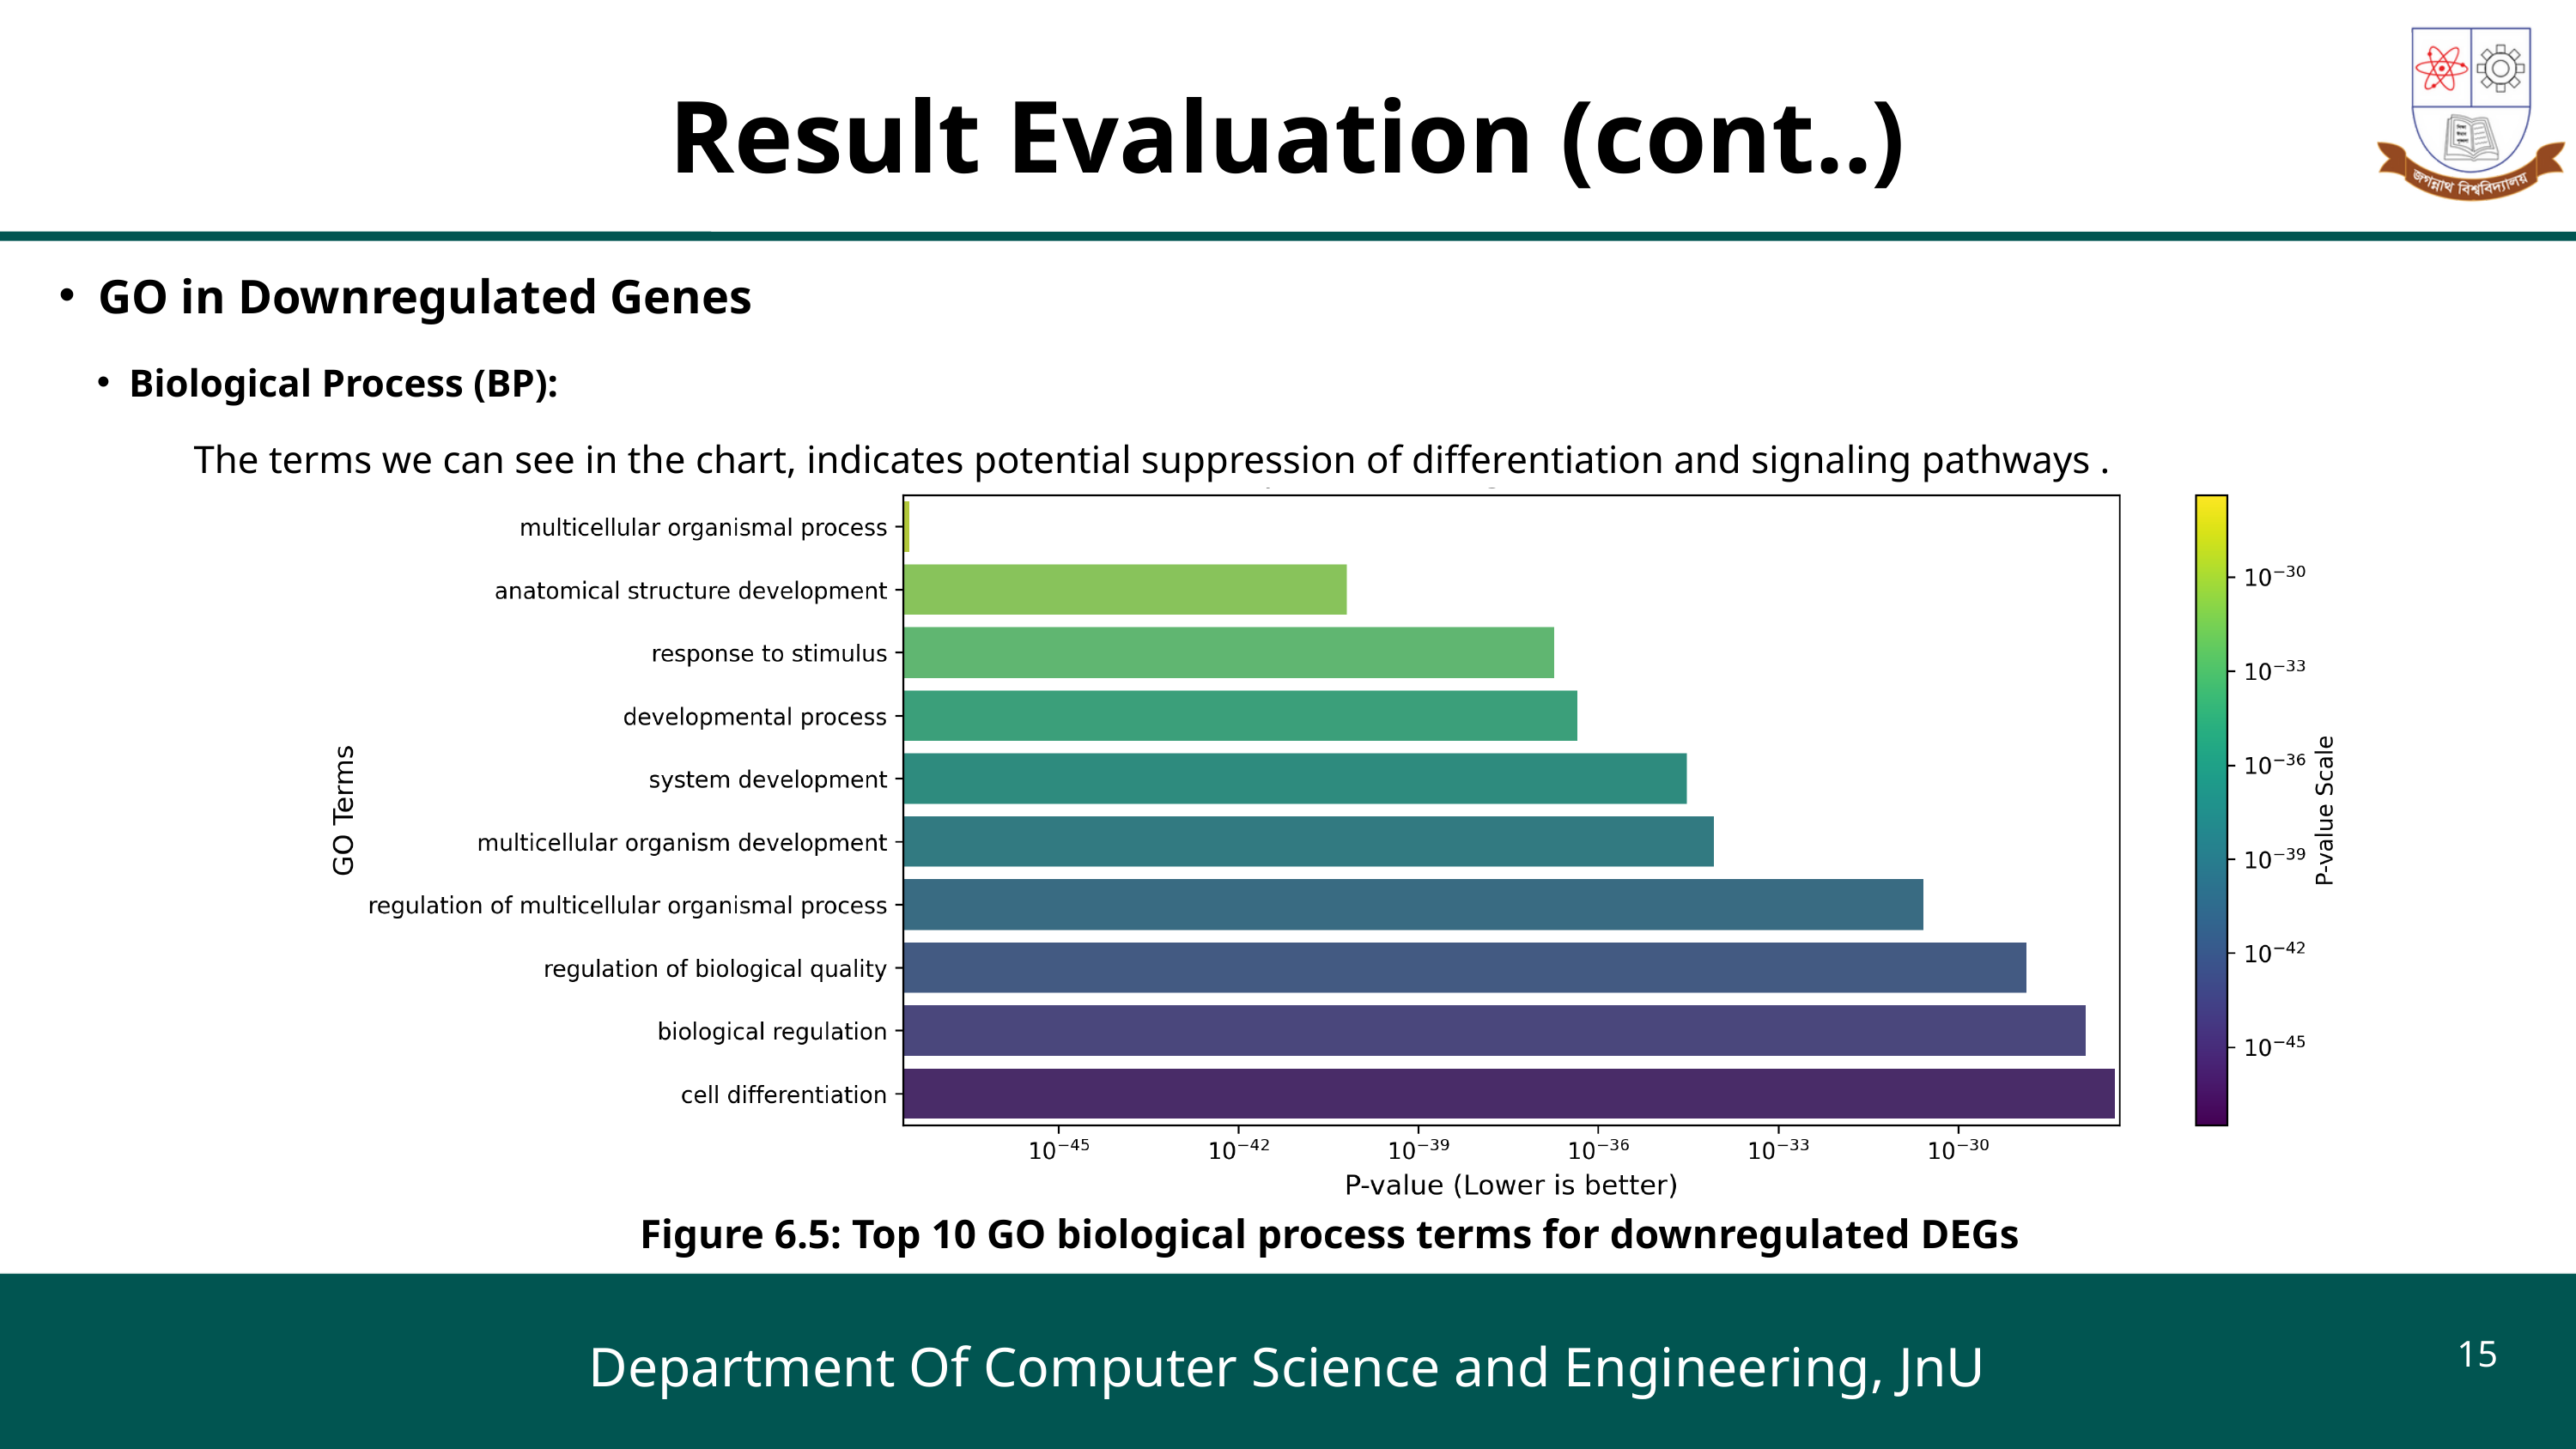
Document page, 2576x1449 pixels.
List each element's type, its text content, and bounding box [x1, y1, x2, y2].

text_box GO in Downregulated Genes [19, 242, 1049, 323]
text_box Biological Process (BP): The terms we can see in the chart, indicates potential suppression of differentiation and signaling pathways . [64, 328, 2566, 481]
text_box Result Evaluation (cont..) [473, 54, 2103, 193]
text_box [2377, 16, 2566, 206]
text_box Department Of Computer Science and Engineering, JnU [523, 1322, 2052, 1398]
text_box 15 [2431, 1298, 2499, 1374]
picture [316, 487, 2354, 1216]
text_box [0, 1268, 2576, 1449]
text_box Figure 6.5: Top 10 GO biological process terms for downregulated DEGs [599, 1225, 2070, 1257]
